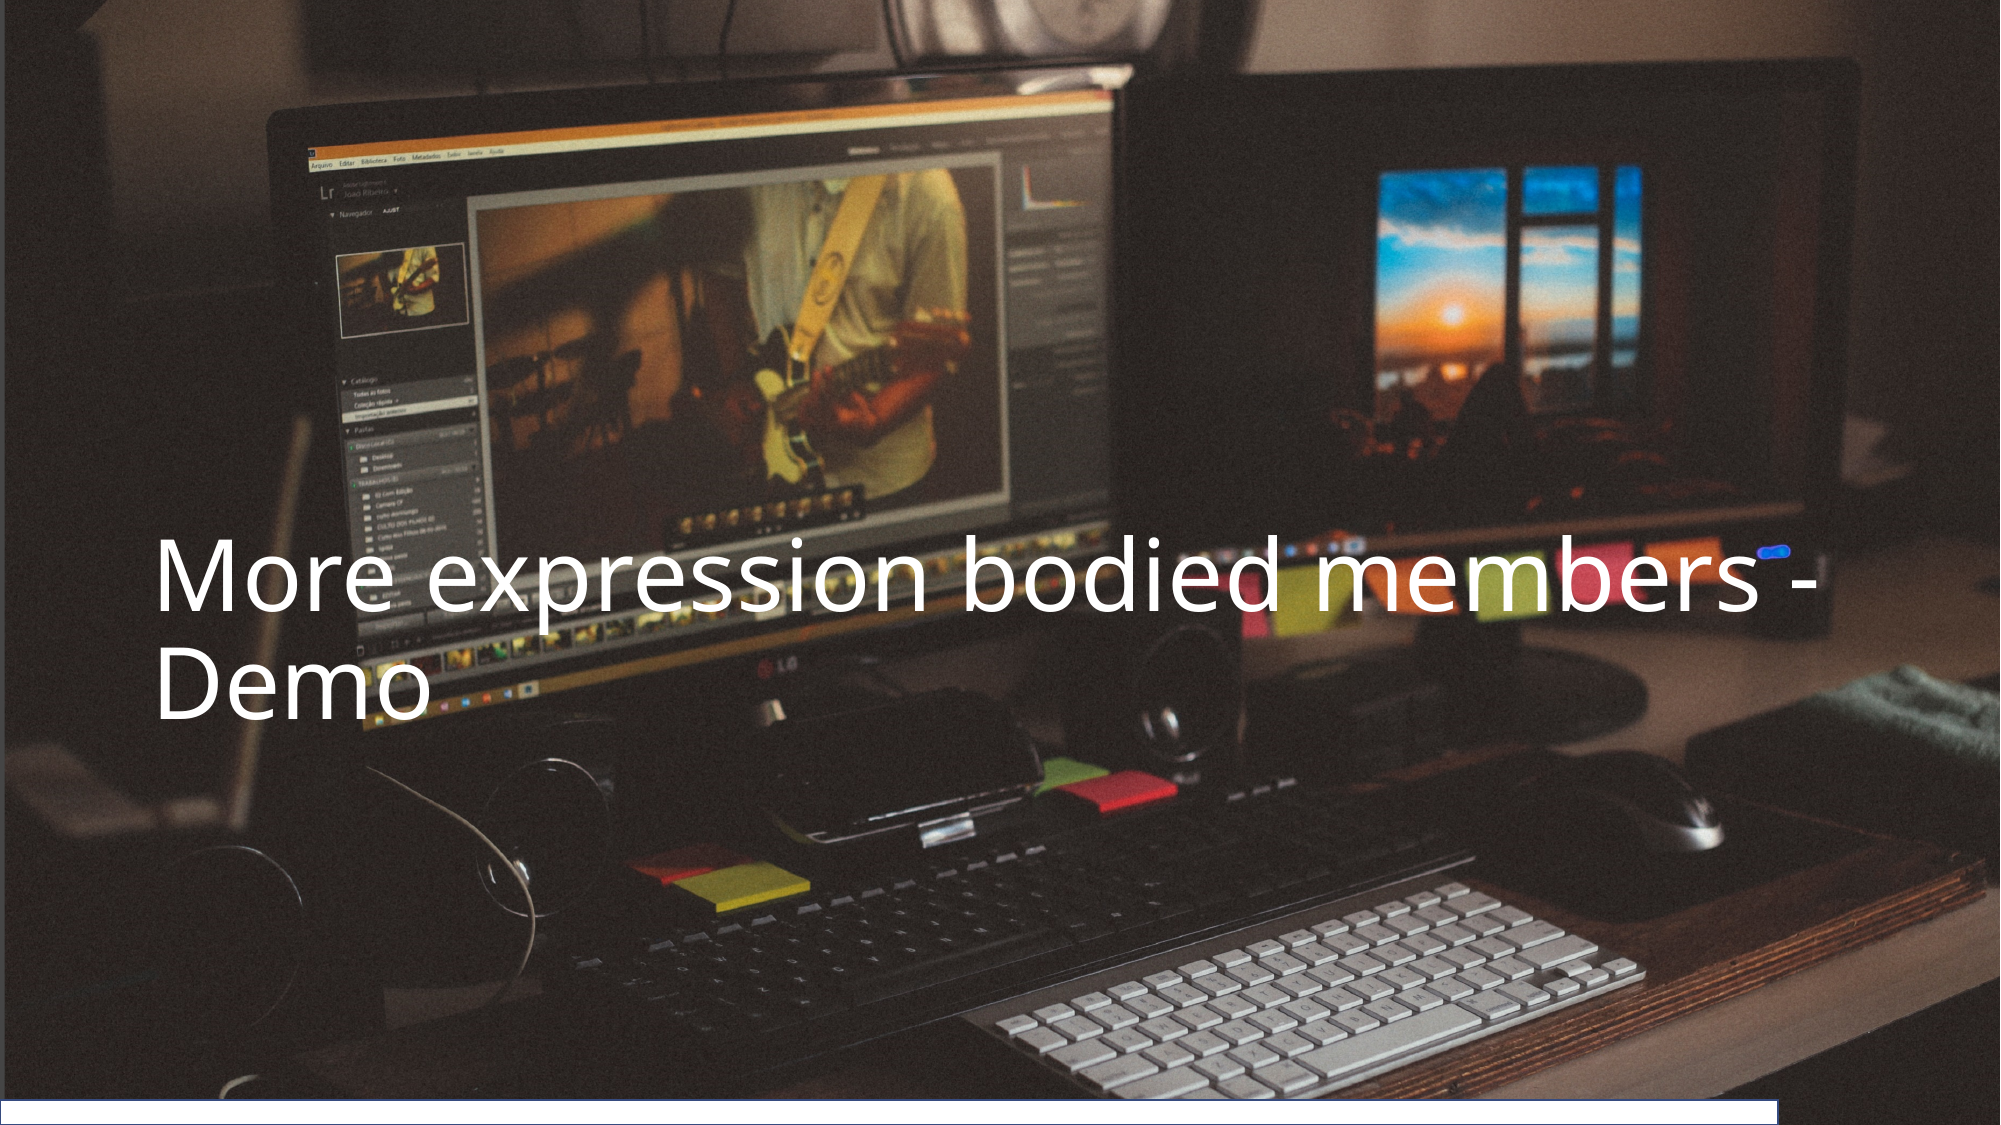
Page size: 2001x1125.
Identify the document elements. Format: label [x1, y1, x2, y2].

text_box [0, 1099, 4, 1125]
picture [4, 0, 2000, 1125]
